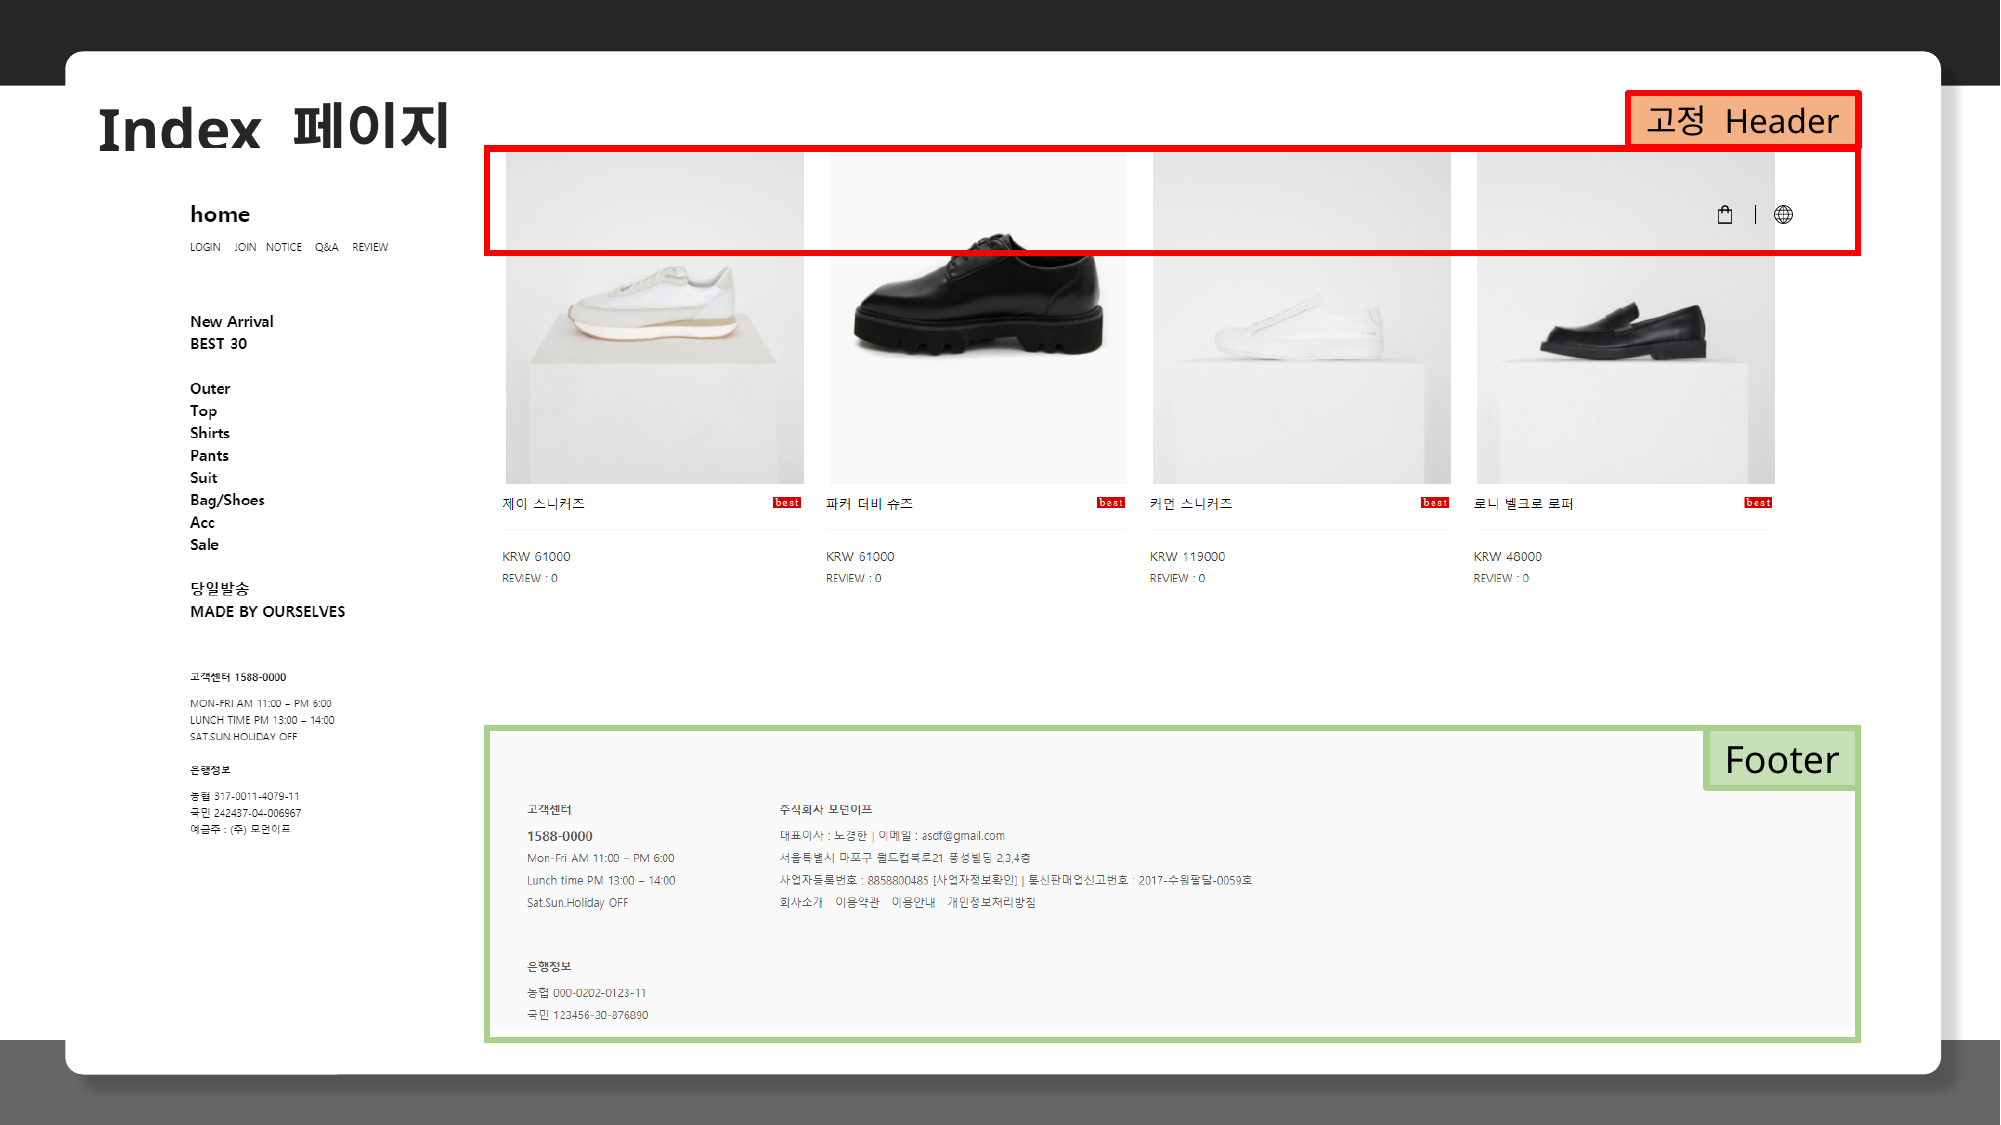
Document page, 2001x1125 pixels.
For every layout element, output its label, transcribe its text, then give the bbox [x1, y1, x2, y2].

text_box [64, 50, 1943, 1076]
text_box [486, 1030, 1859, 1041]
text_box Index 페이지 [65, 85, 487, 171]
text_box [0, 0, 2000, 87]
picture [145, 148, 1862, 1030]
text_box 고정 Header [1627, 92, 1859, 148]
text_box [0, 1039, 2000, 1125]
